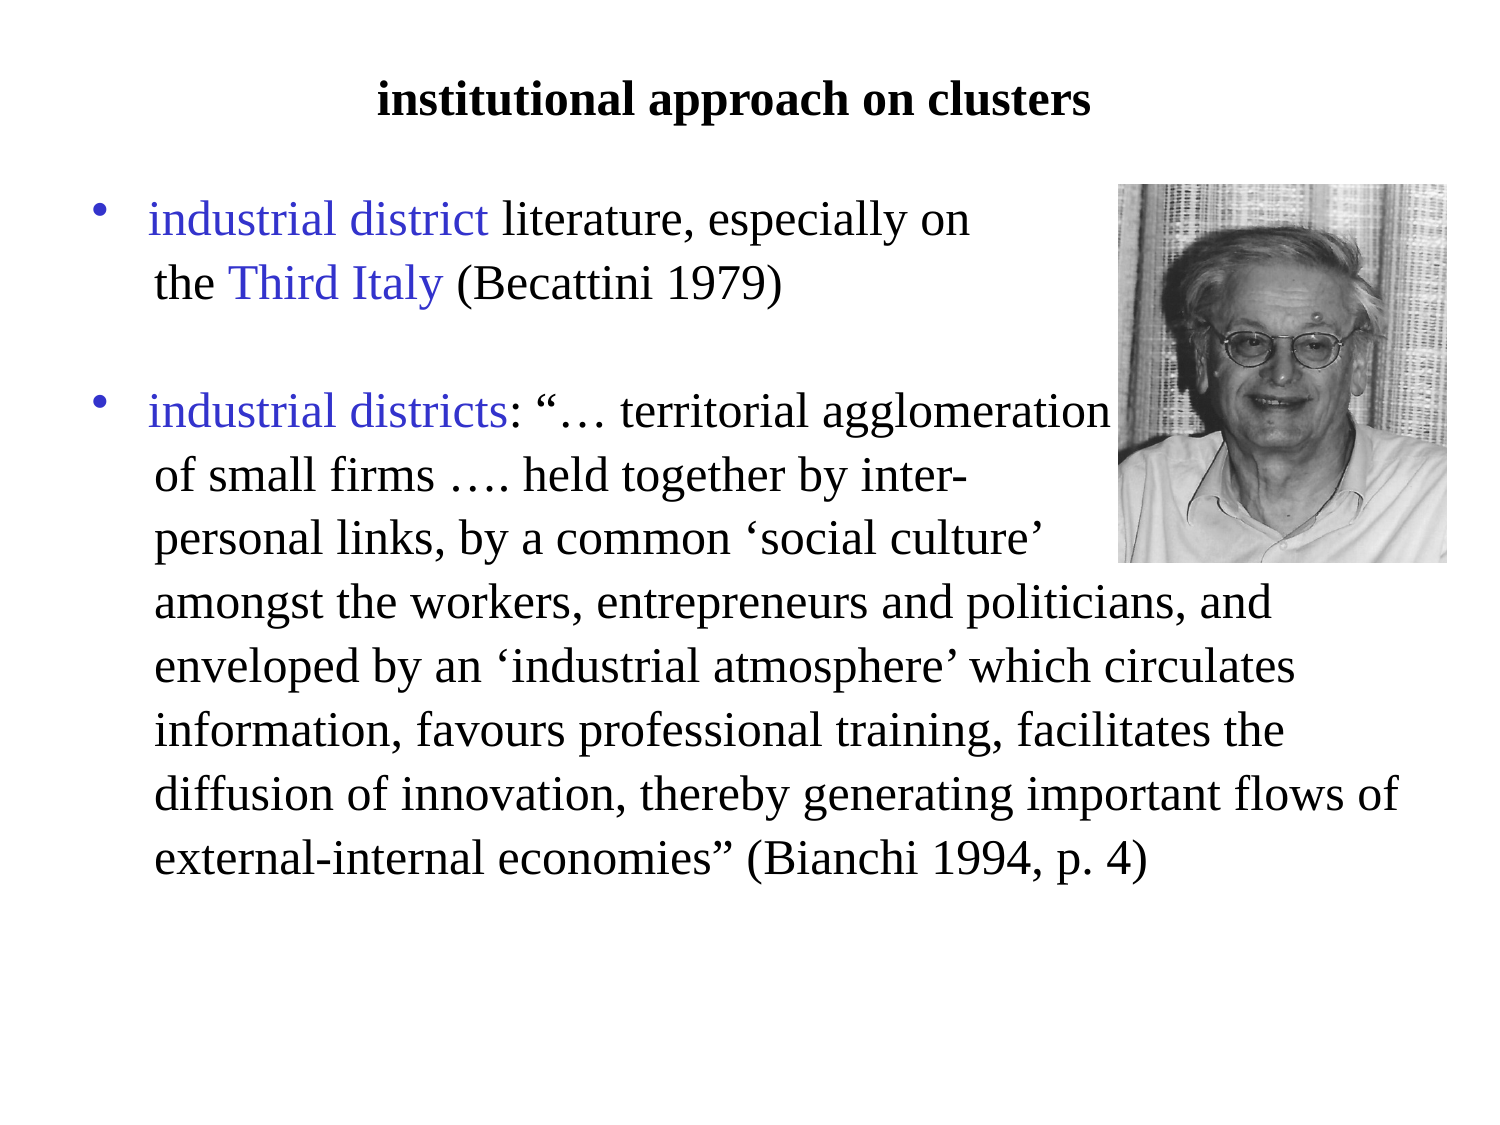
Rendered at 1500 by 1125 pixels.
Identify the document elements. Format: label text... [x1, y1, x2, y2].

title institutional approach on clusters [184, 66, 1285, 126]
picture [1117, 184, 1447, 563]
list industrial district literature, especially on the Third Italy (Becattini 1979) industrial districts: “… territorial agglomeration of small firms …. held together by inter- personal links, by a common ‘social culture’ amongst the workers, entrepreneurs and politicians, and enveloped by an ‘industrial atmosphere’ which circulates information, favours professional training, facilitates the diffusion of innovation, thereby generating important flows of external-internal economies” (Bianchi 1994, p. 4) [76, 184, 1441, 1095]
